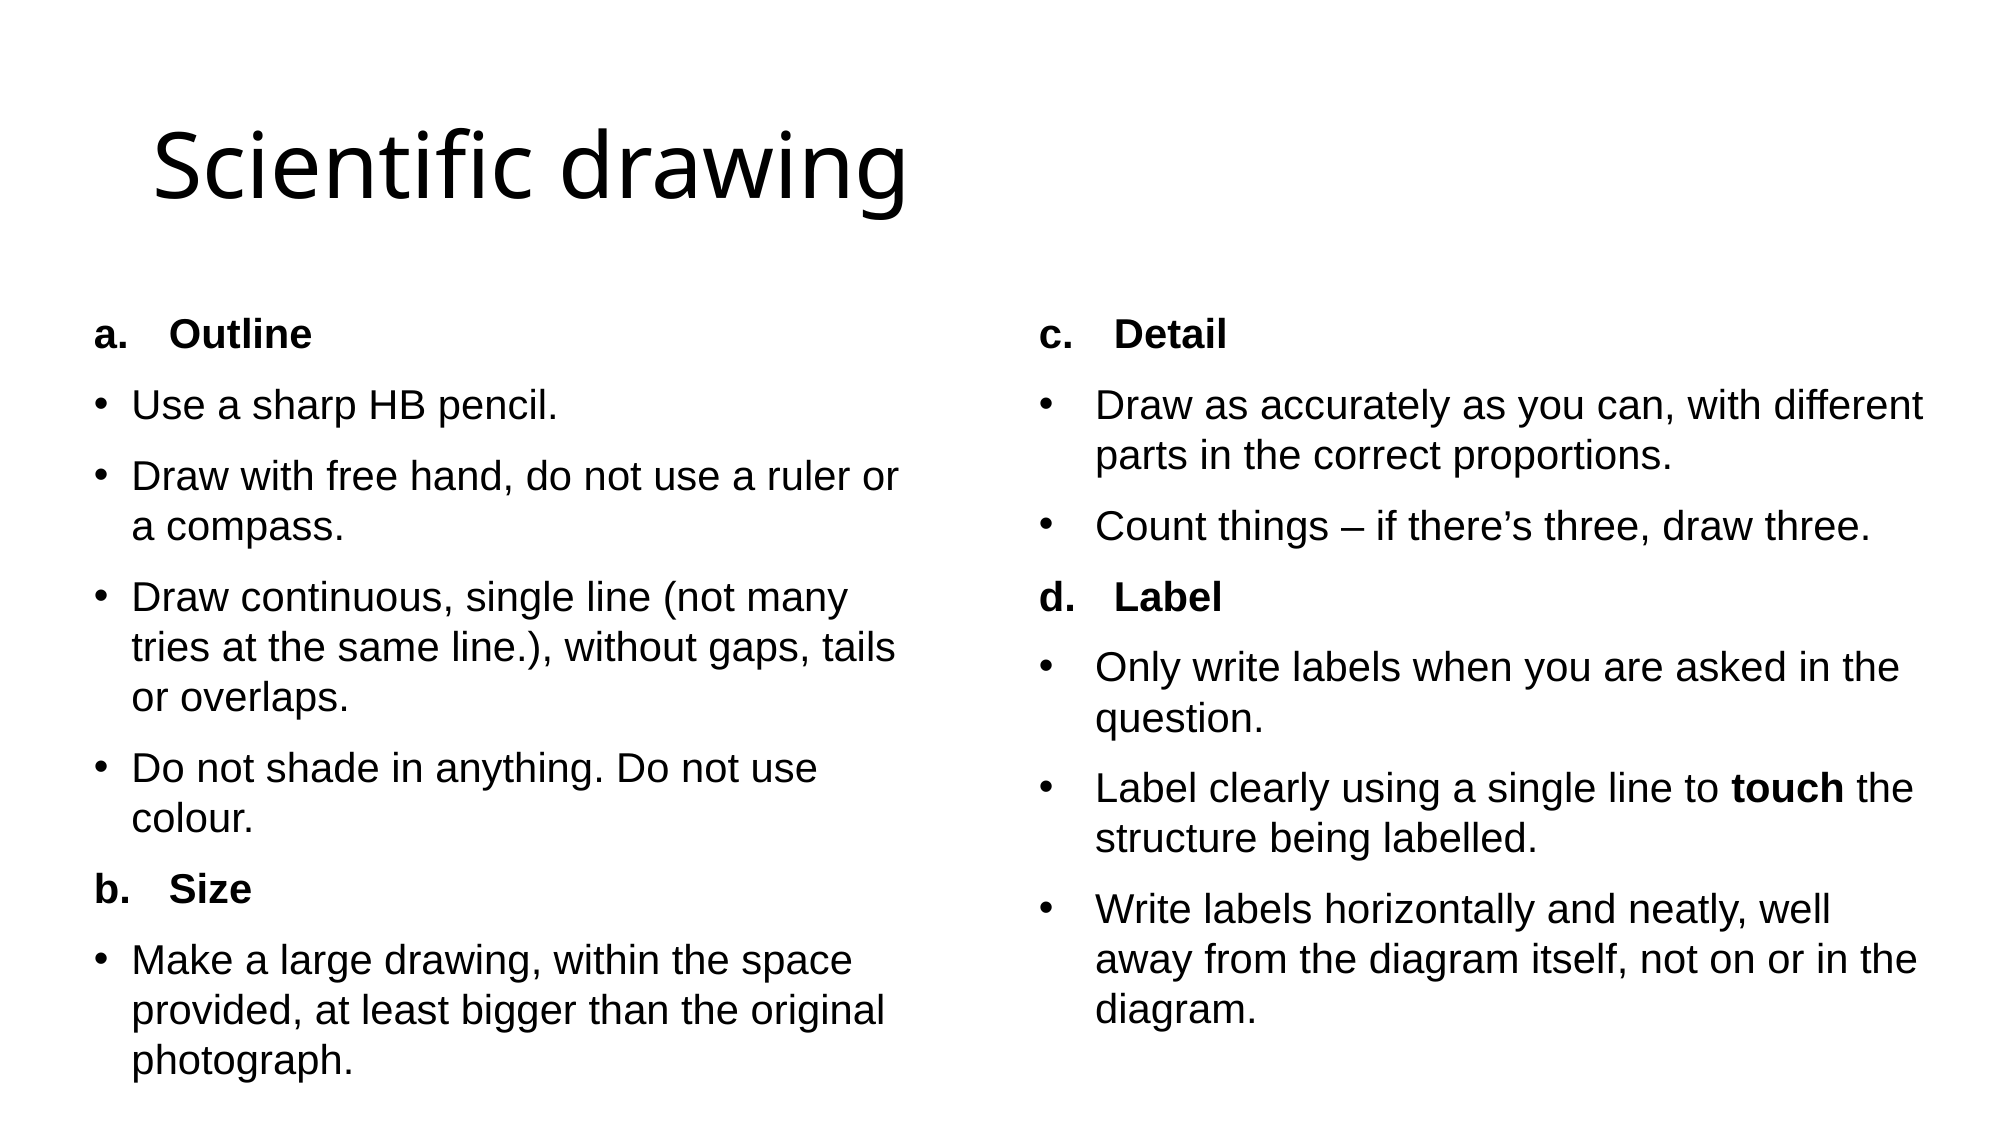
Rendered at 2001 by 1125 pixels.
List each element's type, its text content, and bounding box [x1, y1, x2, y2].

list Outline Use a sharp HB pencil. Draw with free hand, do not use a ruler or a compass. Draw continuous, single line (not many tries at the same line.), without gaps, tails or overlaps. Do not shade in anything. Do not use colour. Size Make a large drawing, within the space provided, at least bigger than the original photograph. [78, 299, 921, 1125]
title Scientific drawing [137, 59, 1863, 278]
text_box Detail Draw as accurately as you can, with different parts in the correct proportions. Count things – if there’s three, draw three. Label Only write labels when you are asked in the question. Label clearly using a single line to touch the structure being labelled. Write labels horizontally and neatly, well away from the diagram itself, not on or in the diagram. [1024, 299, 1939, 1040]
